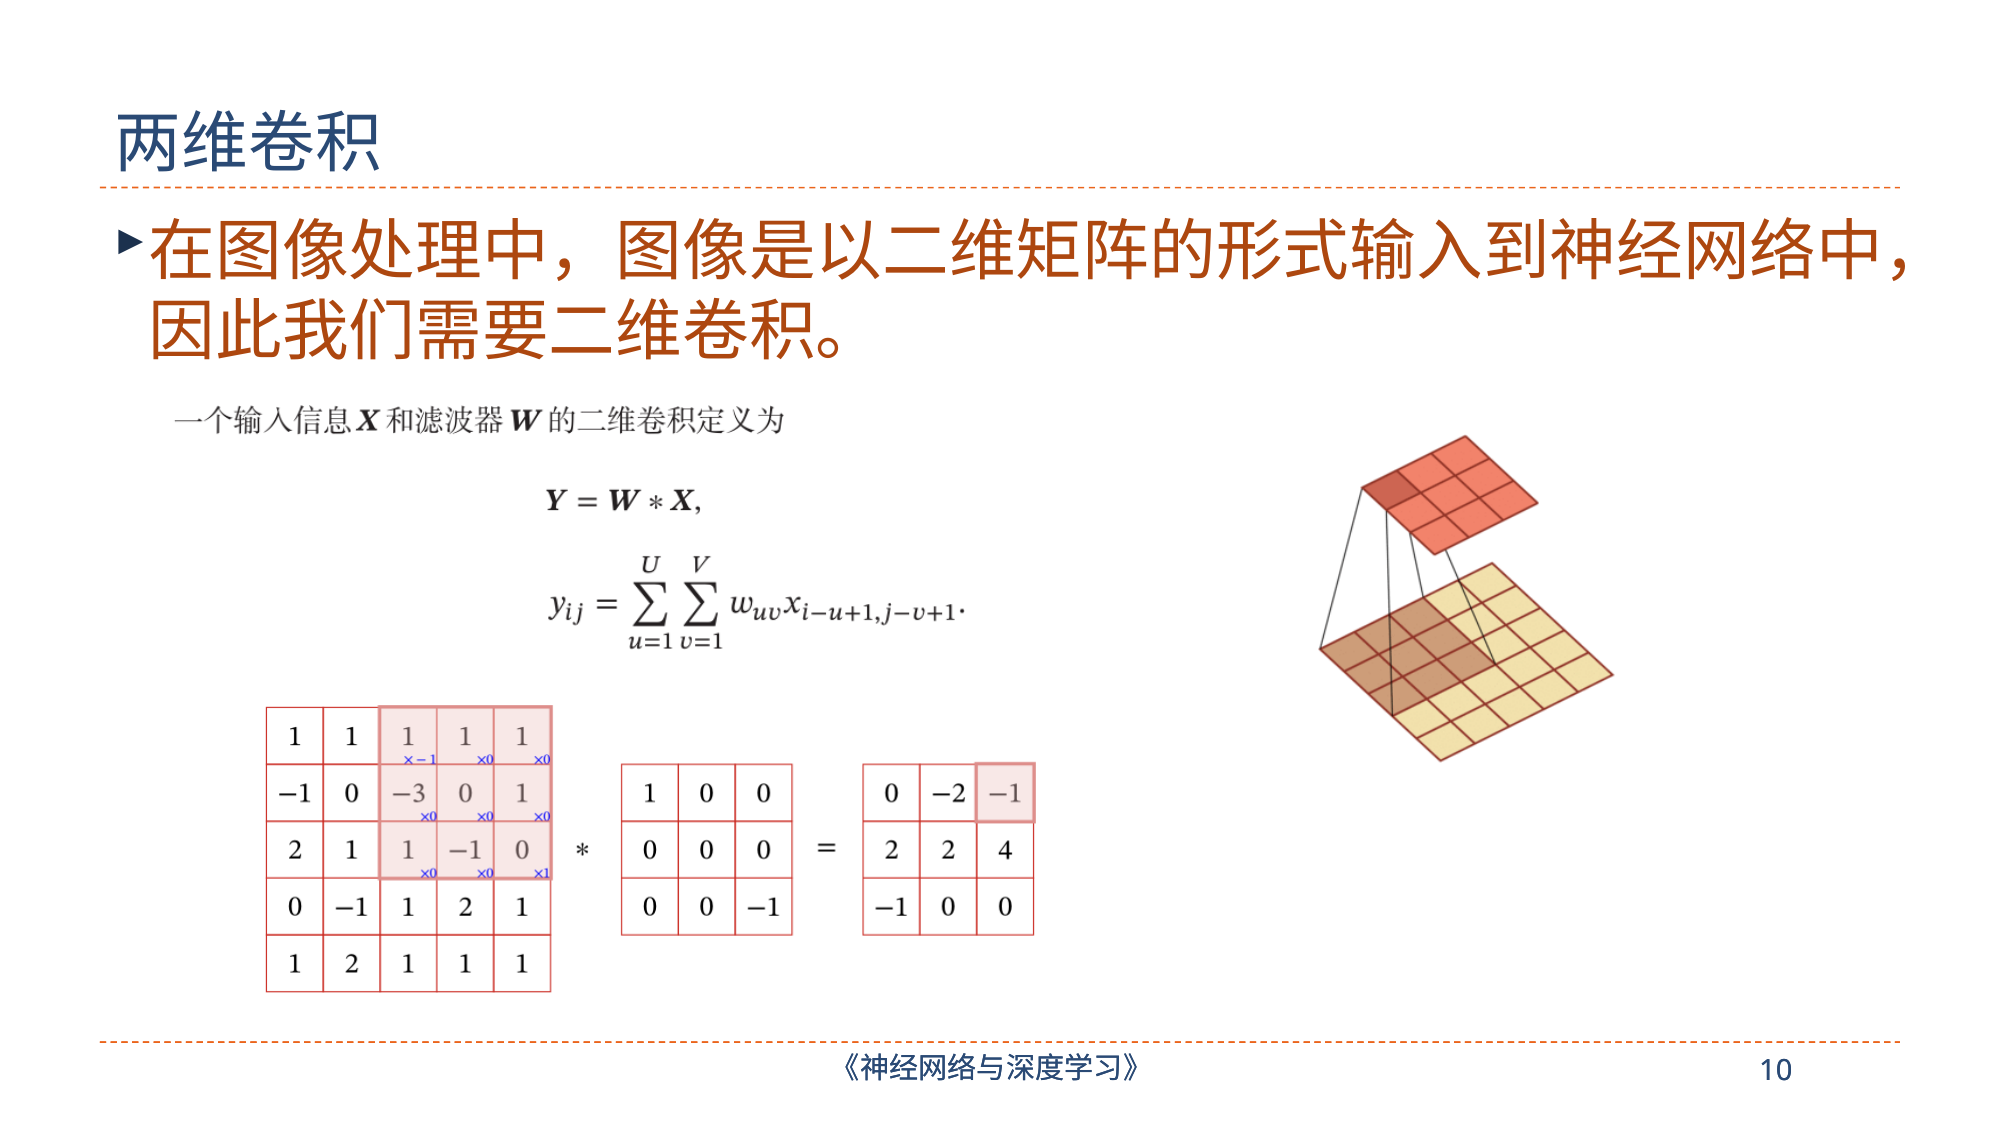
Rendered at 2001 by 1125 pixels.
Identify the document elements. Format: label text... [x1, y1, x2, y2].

picture [249, 690, 1066, 1002]
picture [159, 387, 990, 669]
title 两维卷积 [99, 24, 1900, 188]
picture [1295, 410, 1638, 787]
list 在图像处理中，图像是以二维矩阵的形式输入到神经网络中，因此我们需要二维卷积。 [99, 200, 1900, 1010]
